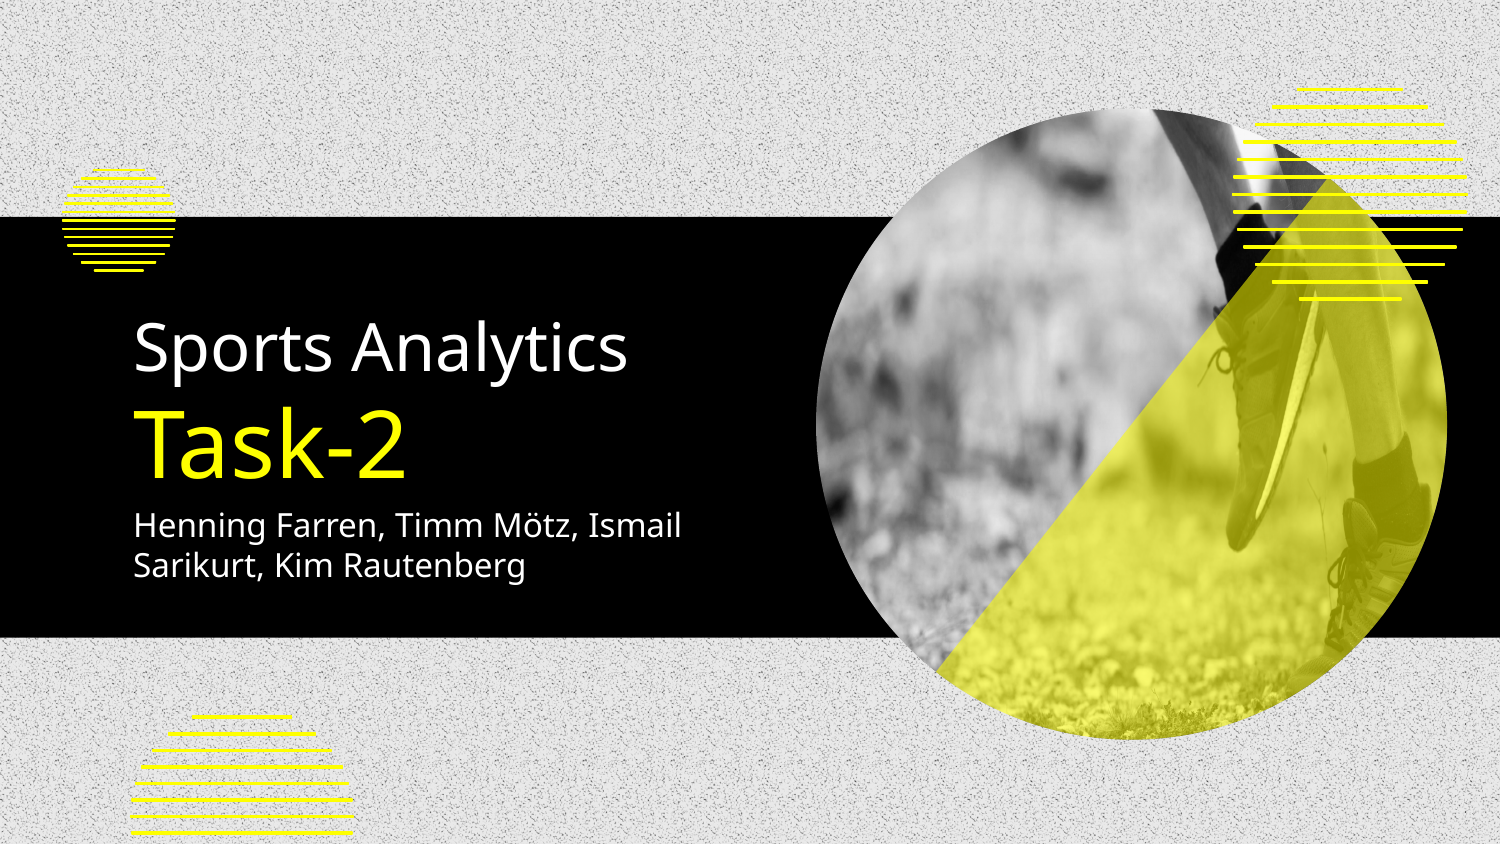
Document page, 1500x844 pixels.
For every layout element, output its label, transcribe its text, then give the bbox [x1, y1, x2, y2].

subtitle Henning Farren, Timm Mötz, Ismail Sarikurt, Kim Rautenberg [118, 505, 750, 584]
title Sports Analytics Task-2 [118, 271, 750, 505]
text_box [62, 169, 176, 272]
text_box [1232, 88, 1468, 301]
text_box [130, 715, 354, 844]
picture [0, 0, 1500, 844]
